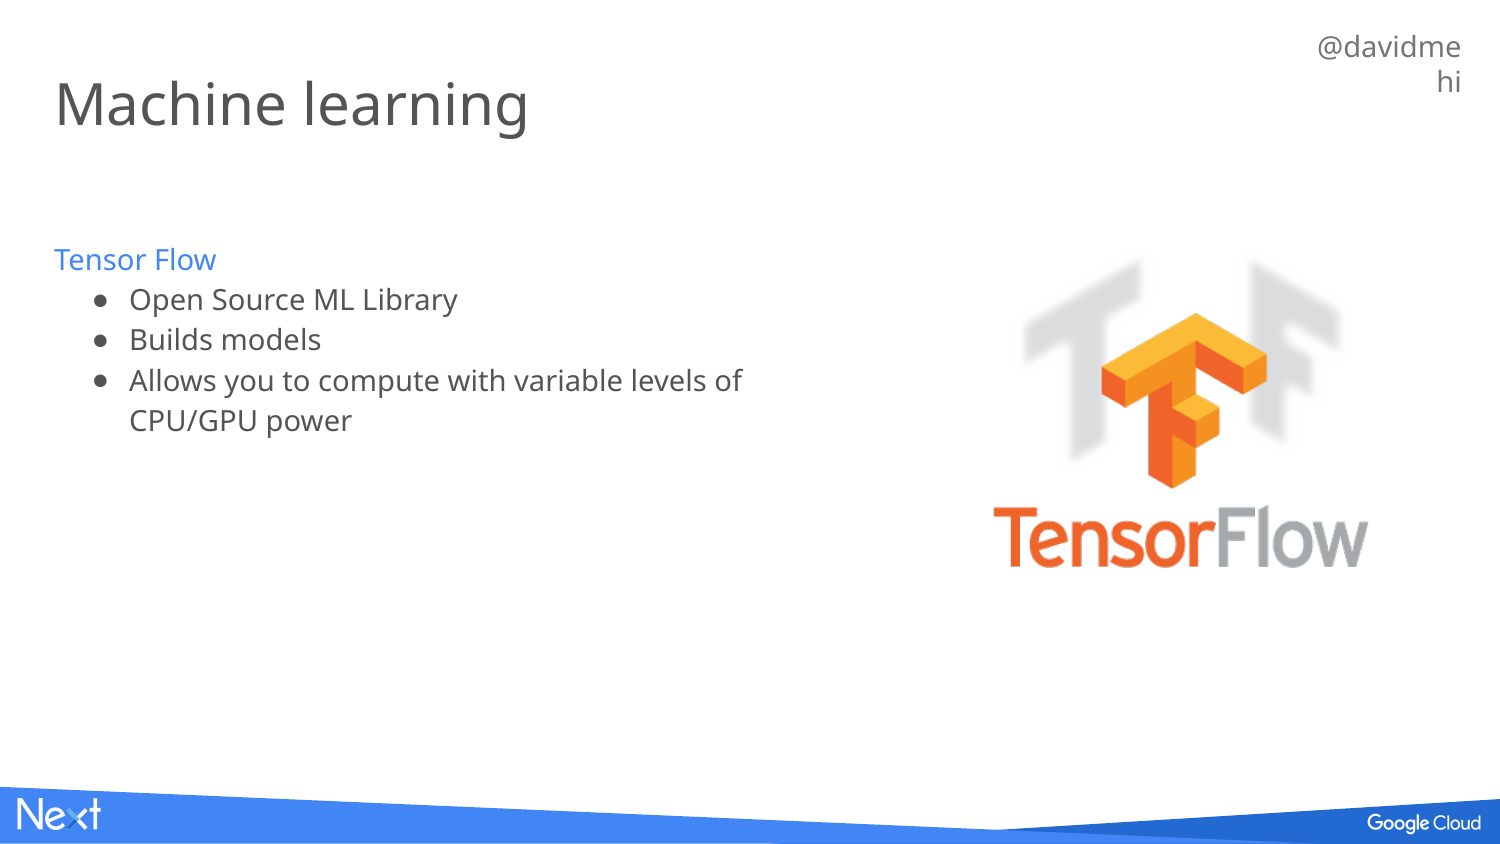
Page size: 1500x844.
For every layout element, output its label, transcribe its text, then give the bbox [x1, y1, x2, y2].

picture [983, 252, 1378, 573]
picture [1358, 805, 1490, 844]
list Tensor Flow Open Source ML Library Builds models Allows you to compute with variable levels of CPU/GPU power [39, 221, 847, 700]
title Machine learning [39, 51, 1346, 189]
picture [17, 798, 101, 830]
